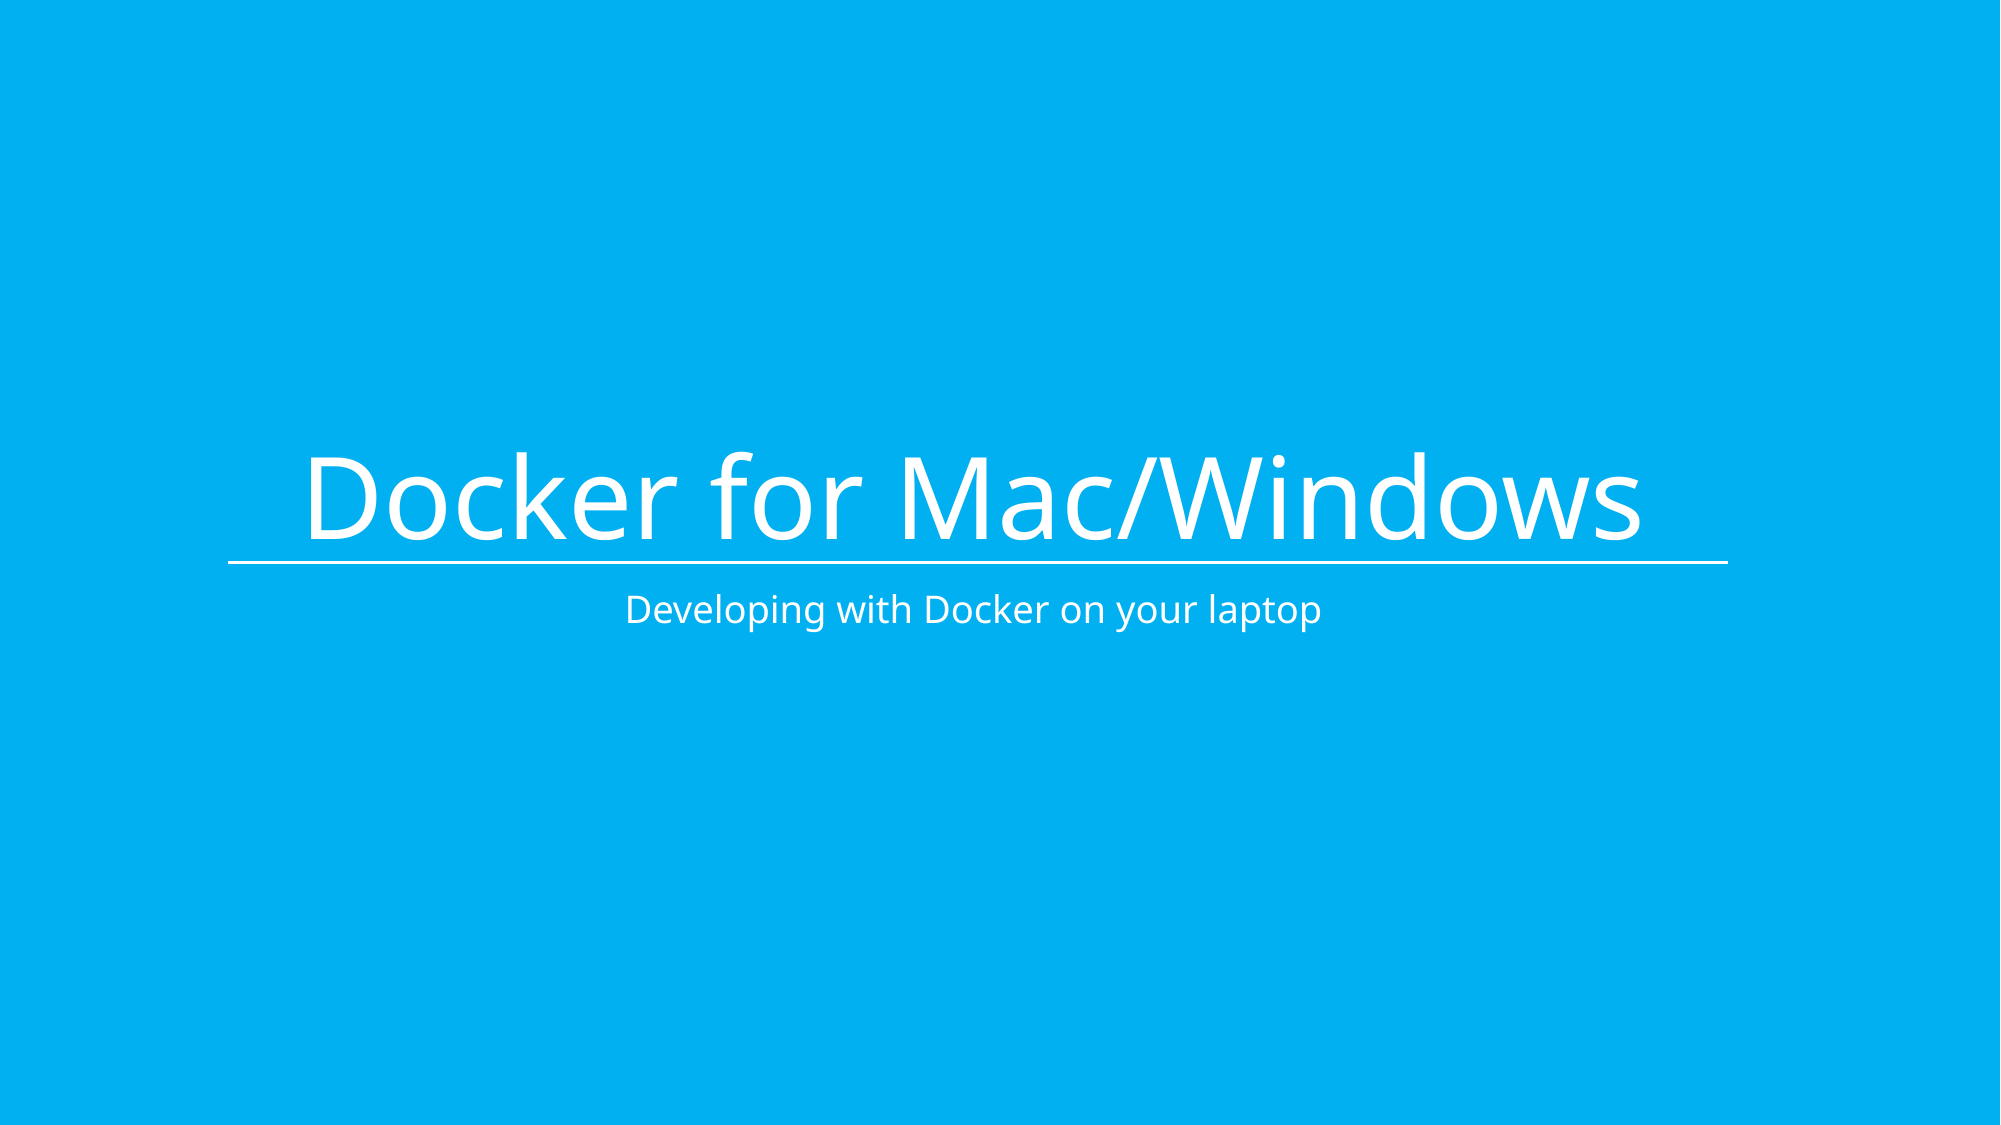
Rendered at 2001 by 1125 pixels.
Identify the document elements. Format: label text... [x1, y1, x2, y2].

title Docker for Mac/Windows Developing with Docker on your laptop [110, 348, 1836, 640]
